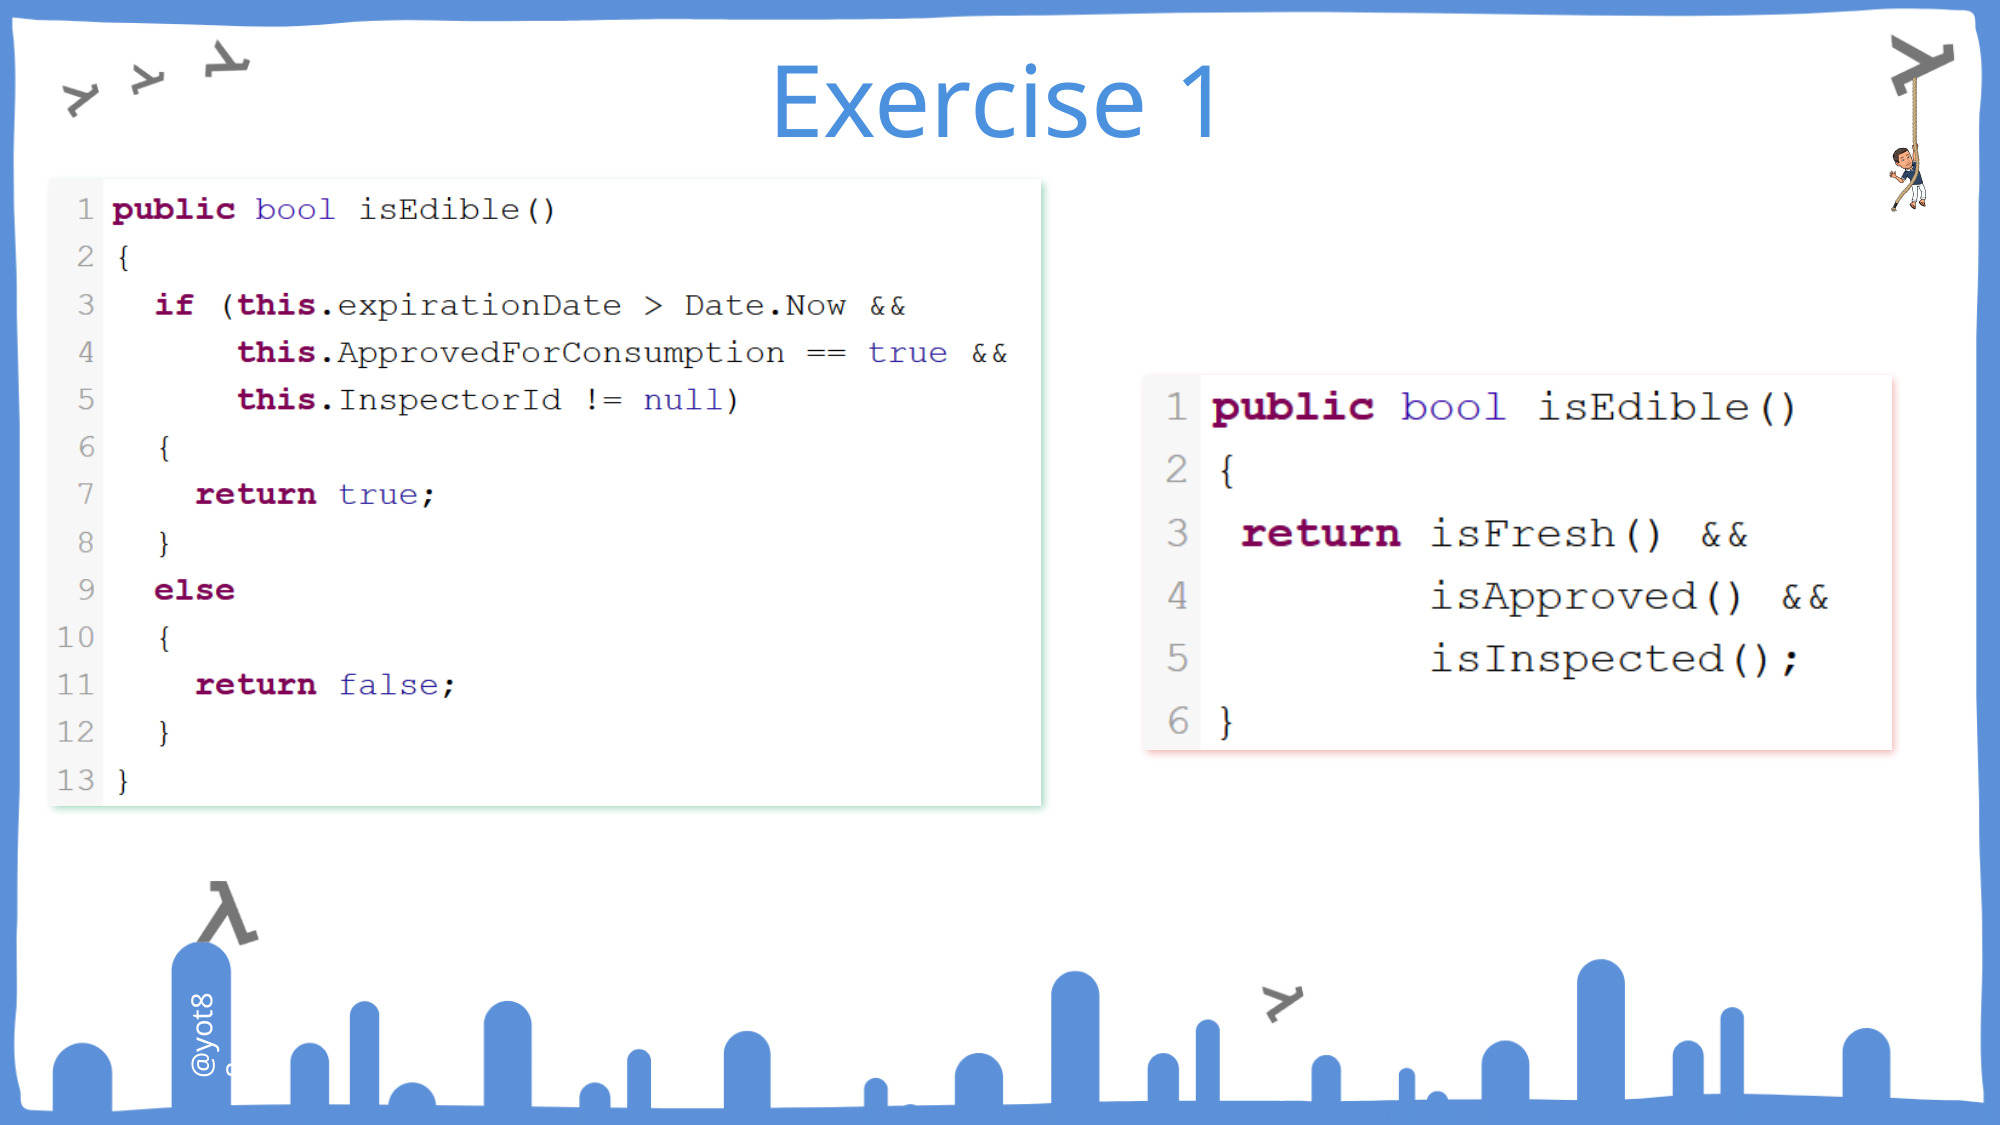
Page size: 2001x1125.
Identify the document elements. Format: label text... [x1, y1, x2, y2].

picture [0, 0, 2000, 1125]
title Exercise 1 [319, 30, 1681, 166]
